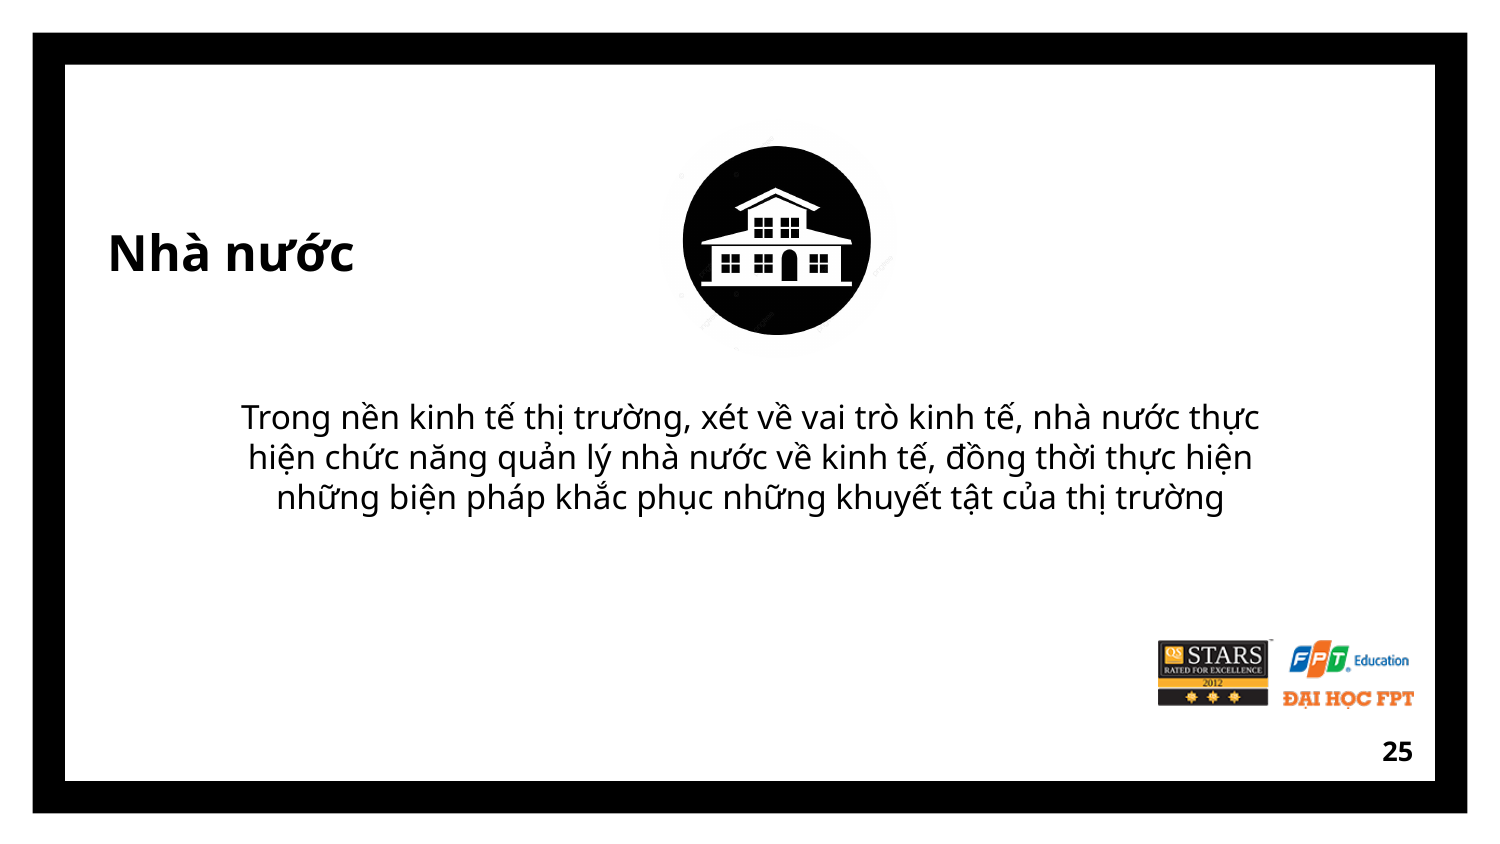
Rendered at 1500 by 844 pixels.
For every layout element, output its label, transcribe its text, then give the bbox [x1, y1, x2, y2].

picture [1158, 639, 1414, 709]
picture [659, 119, 898, 358]
slide_number 25 [1338, 720, 1429, 786]
title Nhà nước [73, 181, 654, 297]
text_box Trong nền kinh tế thị trường, xét về vai trò kinh tế, nhà nước thực hiện chức năng quản lý nhà nước về kinh tế, đồng thời thực hiện những biện pháp khắc phục những khuyết tật của thị trường [188, 396, 1296, 634]
